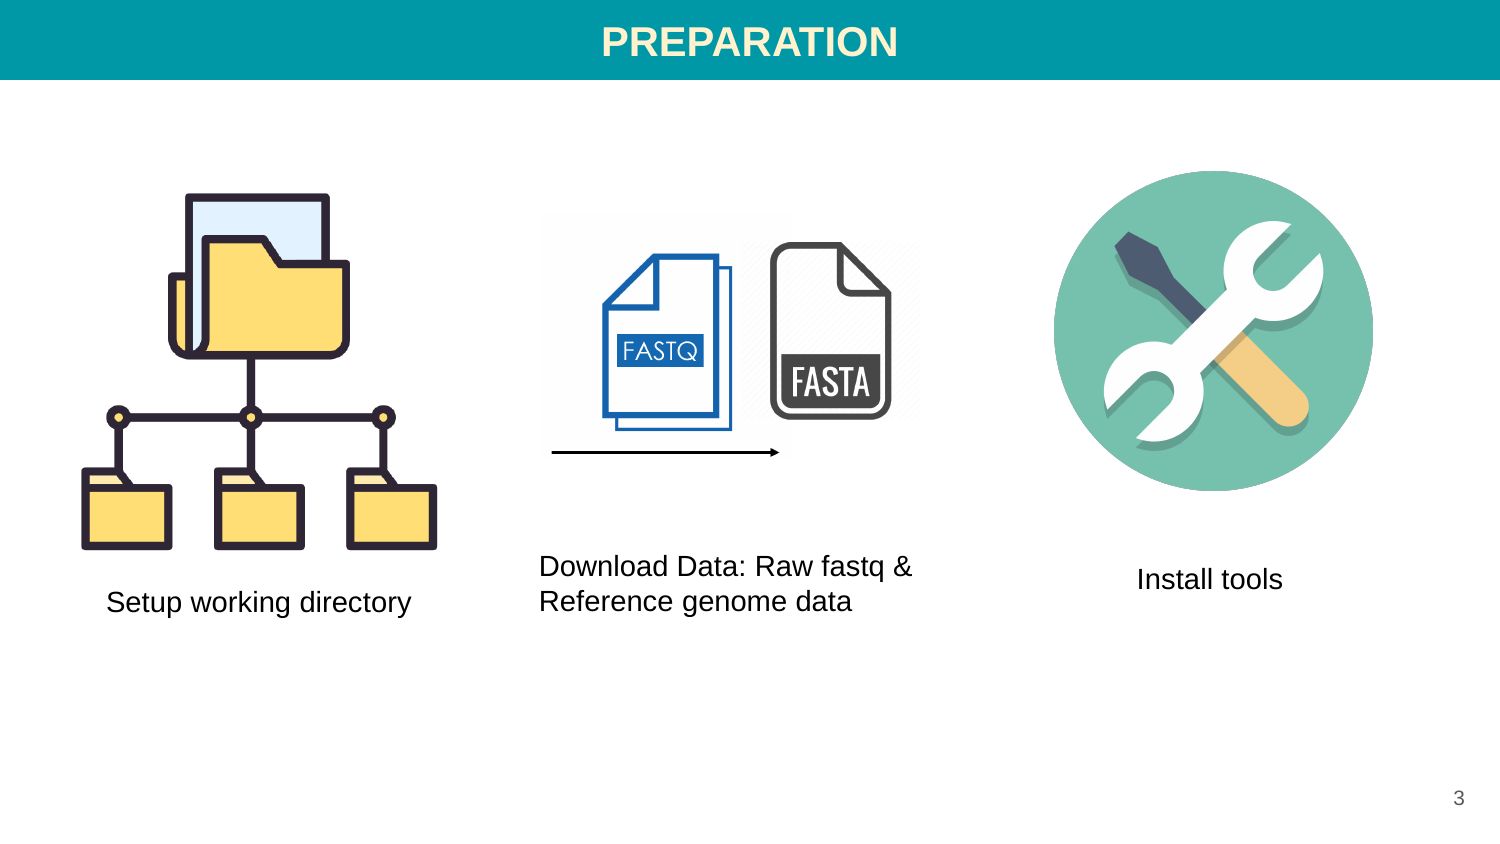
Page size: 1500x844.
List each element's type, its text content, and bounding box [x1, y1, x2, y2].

picture [1054, 171, 1373, 491]
picture [76, 189, 442, 554]
text_box PREPARATION [0, 0, 1500, 80]
picture [540, 160, 920, 459]
text_box Download Data: Raw fastq & Reference genome data [523, 532, 1016, 633]
slide_number ‹#› [1389, 764, 1480, 830]
text_box Setup working directory [52, 567, 466, 633]
text_box Install tools [1121, 545, 1345, 611]
